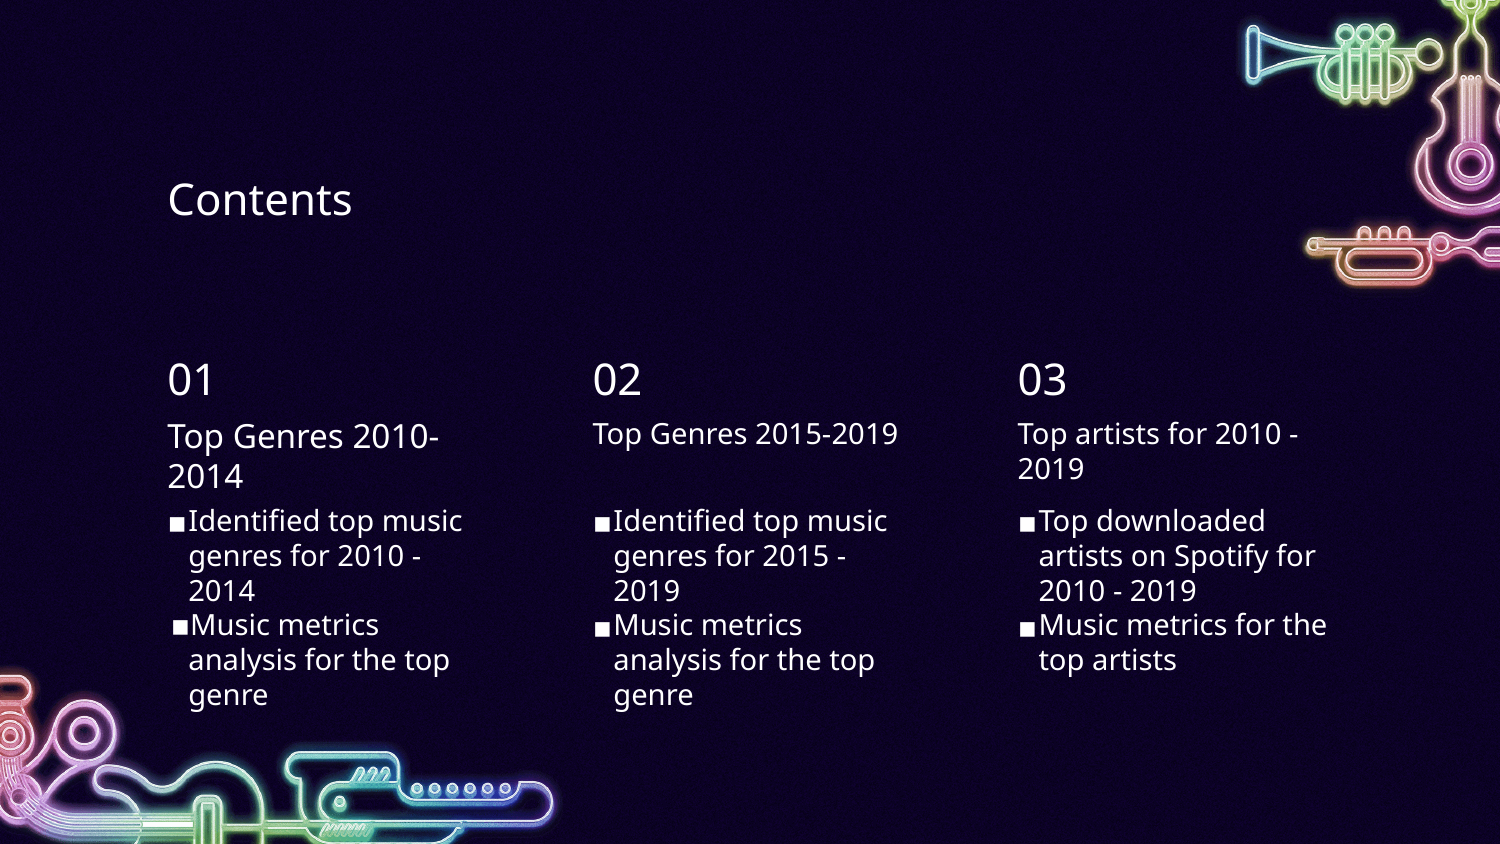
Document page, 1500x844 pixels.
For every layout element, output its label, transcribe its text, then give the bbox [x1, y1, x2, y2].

text_box 03 [1006, 345, 1123, 410]
text_box 01 [156, 345, 273, 410]
text_box Top Genres 2010-2014 [156, 409, 495, 475]
text_box Identified top music genres for 2010 - 2014 Music metrics analysis for the top genre [156, 496, 495, 718]
text_box Top downloaded artists on Spotify for 2010 - 2019 Music metrics for the top artists [1006, 496, 1345, 683]
text_box Top Genres 2015-2019 [581, 409, 920, 475]
text_box Contents [156, 165, 1266, 230]
text_box Identified top music genres for 2015 - 2019 Music metrics analysis for the top genre [581, 496, 920, 718]
picture [0, 0, 1500, 844]
text_box Top artists for 2010 - 2019 [1006, 409, 1345, 475]
text_box 02 [581, 345, 698, 410]
